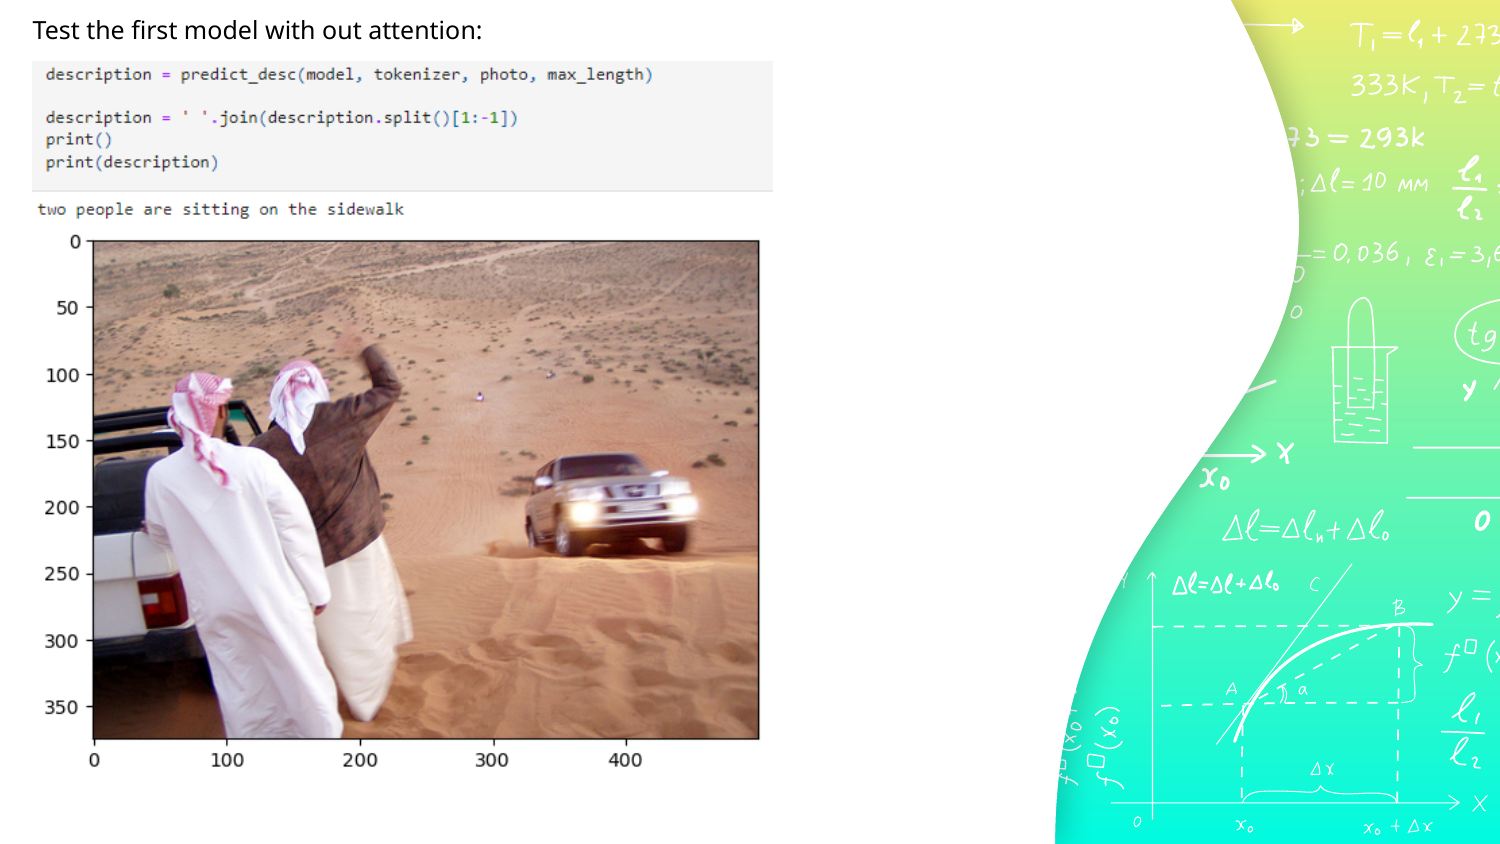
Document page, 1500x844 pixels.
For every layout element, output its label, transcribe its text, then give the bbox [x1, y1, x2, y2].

picture [32, 60, 774, 783]
title Test the first model with out attention: [17, 0, 1339, 62]
